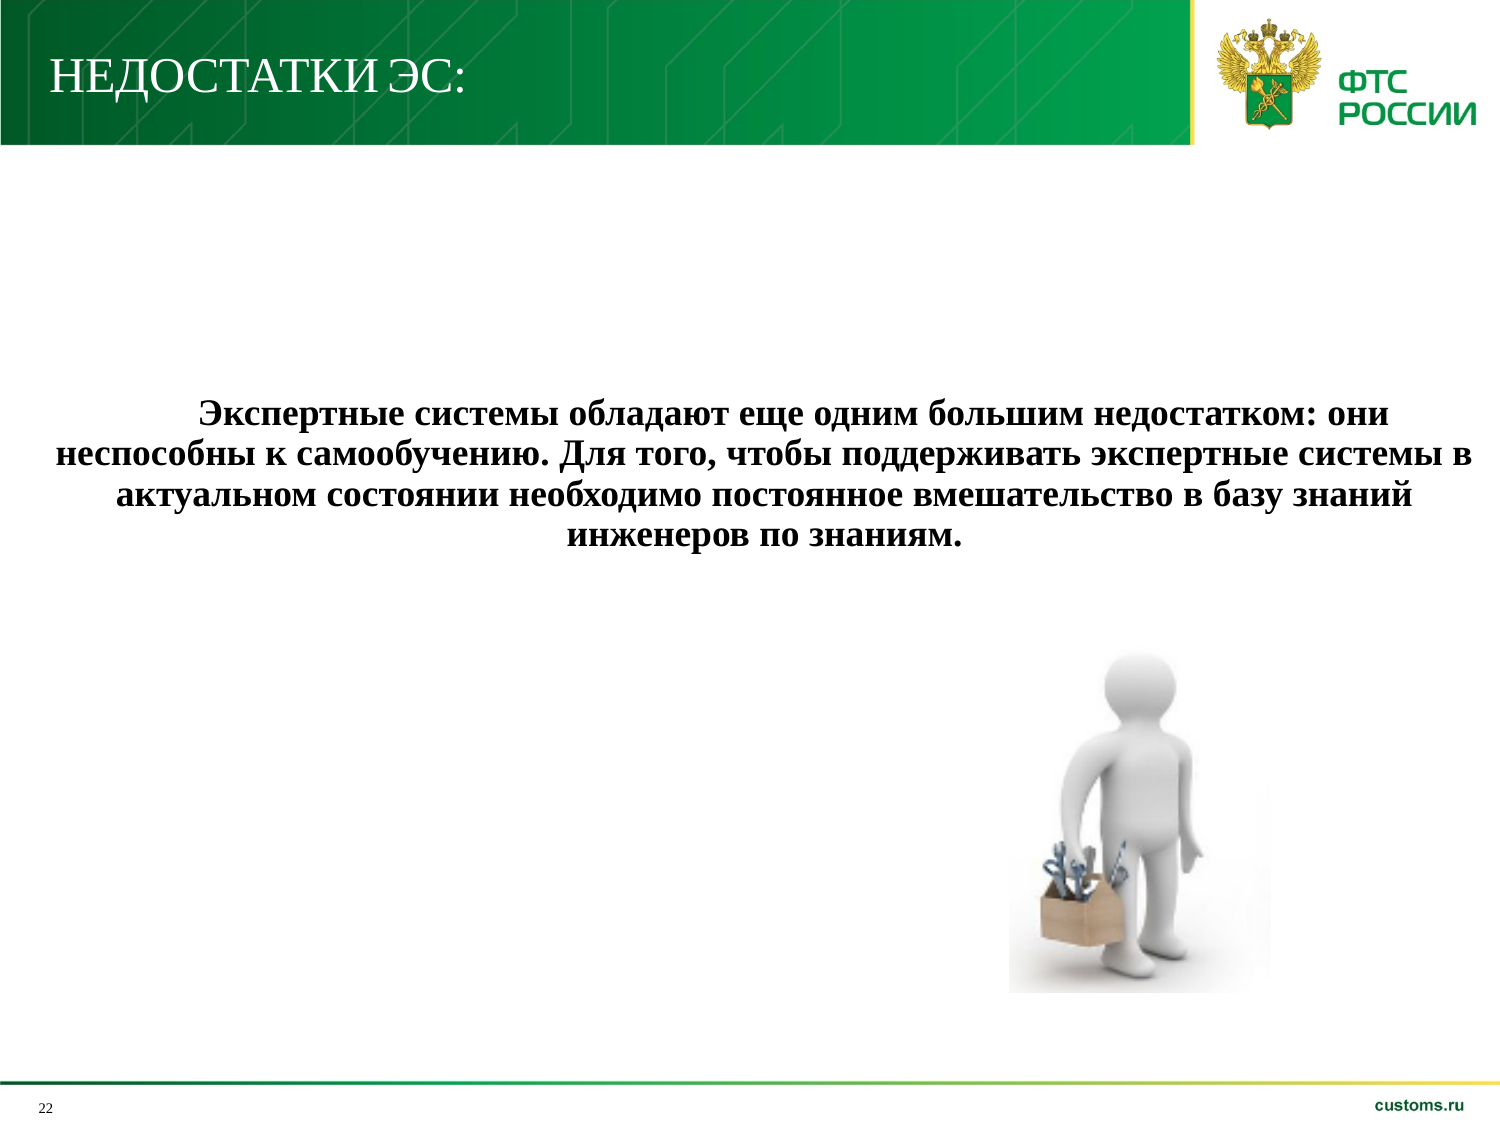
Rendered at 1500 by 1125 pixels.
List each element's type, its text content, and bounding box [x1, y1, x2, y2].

text_box НЕДОСТАТКИ ЭС: [34, 35, 1051, 111]
list Экспертные системы обладают еще одним большим недостатком: они неспособны к самообучению. Для того, чтобы поддерживать экспертные системы в актуальном состоянии необходимо постоянное вмешательство в базу знаний инженеров по знаниям. [29, 385, 1500, 948]
picture [0, 0, 1500, 1125]
text_box 22 [23, 1092, 128, 1124]
